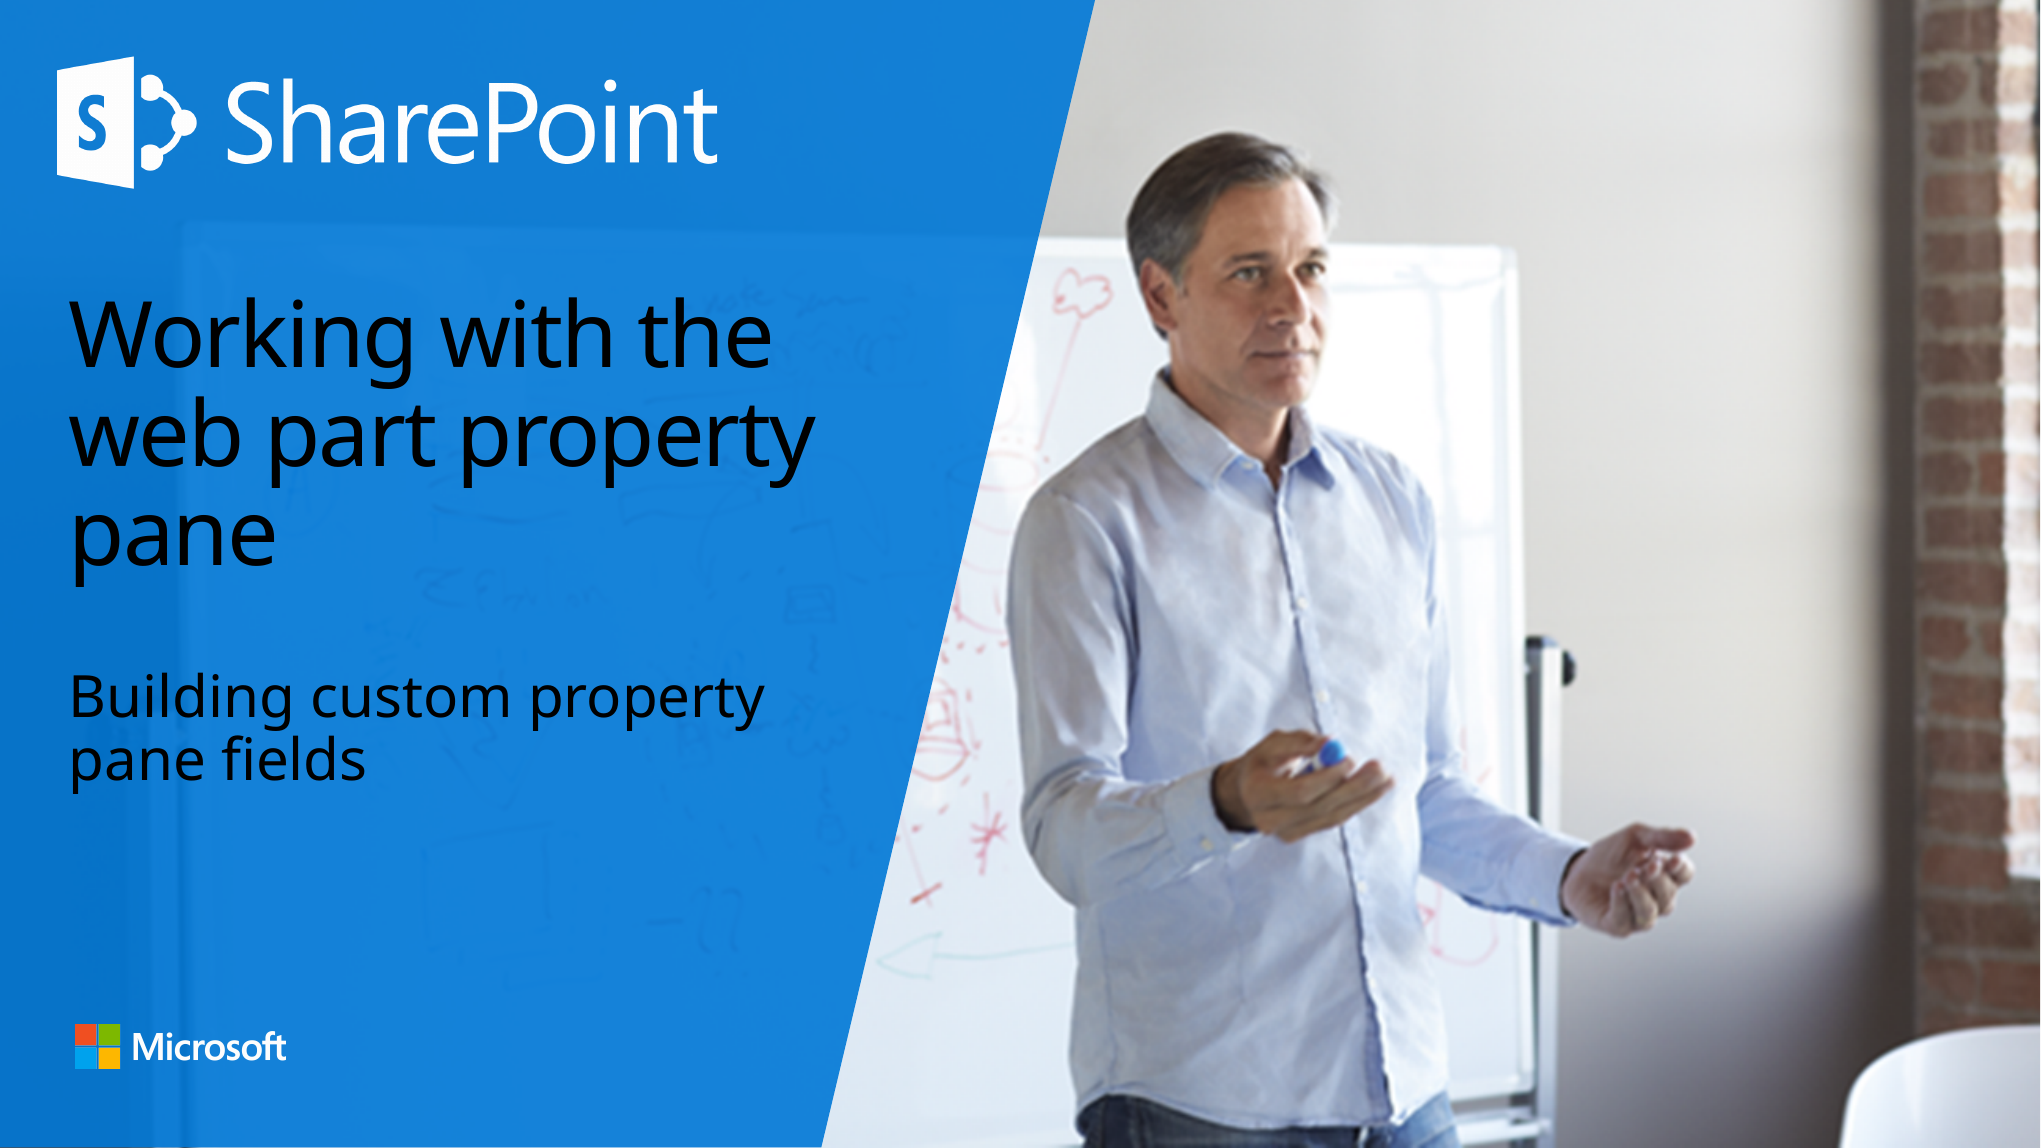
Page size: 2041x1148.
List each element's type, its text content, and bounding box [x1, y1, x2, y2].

list Building custom property pane fields [44, 648, 795, 949]
picture [822, 0, 2041, 1148]
picture [75, 1024, 286, 1069]
picture [0, 0, 773, 246]
title Working with the web part property pane [45, 273, 985, 649]
